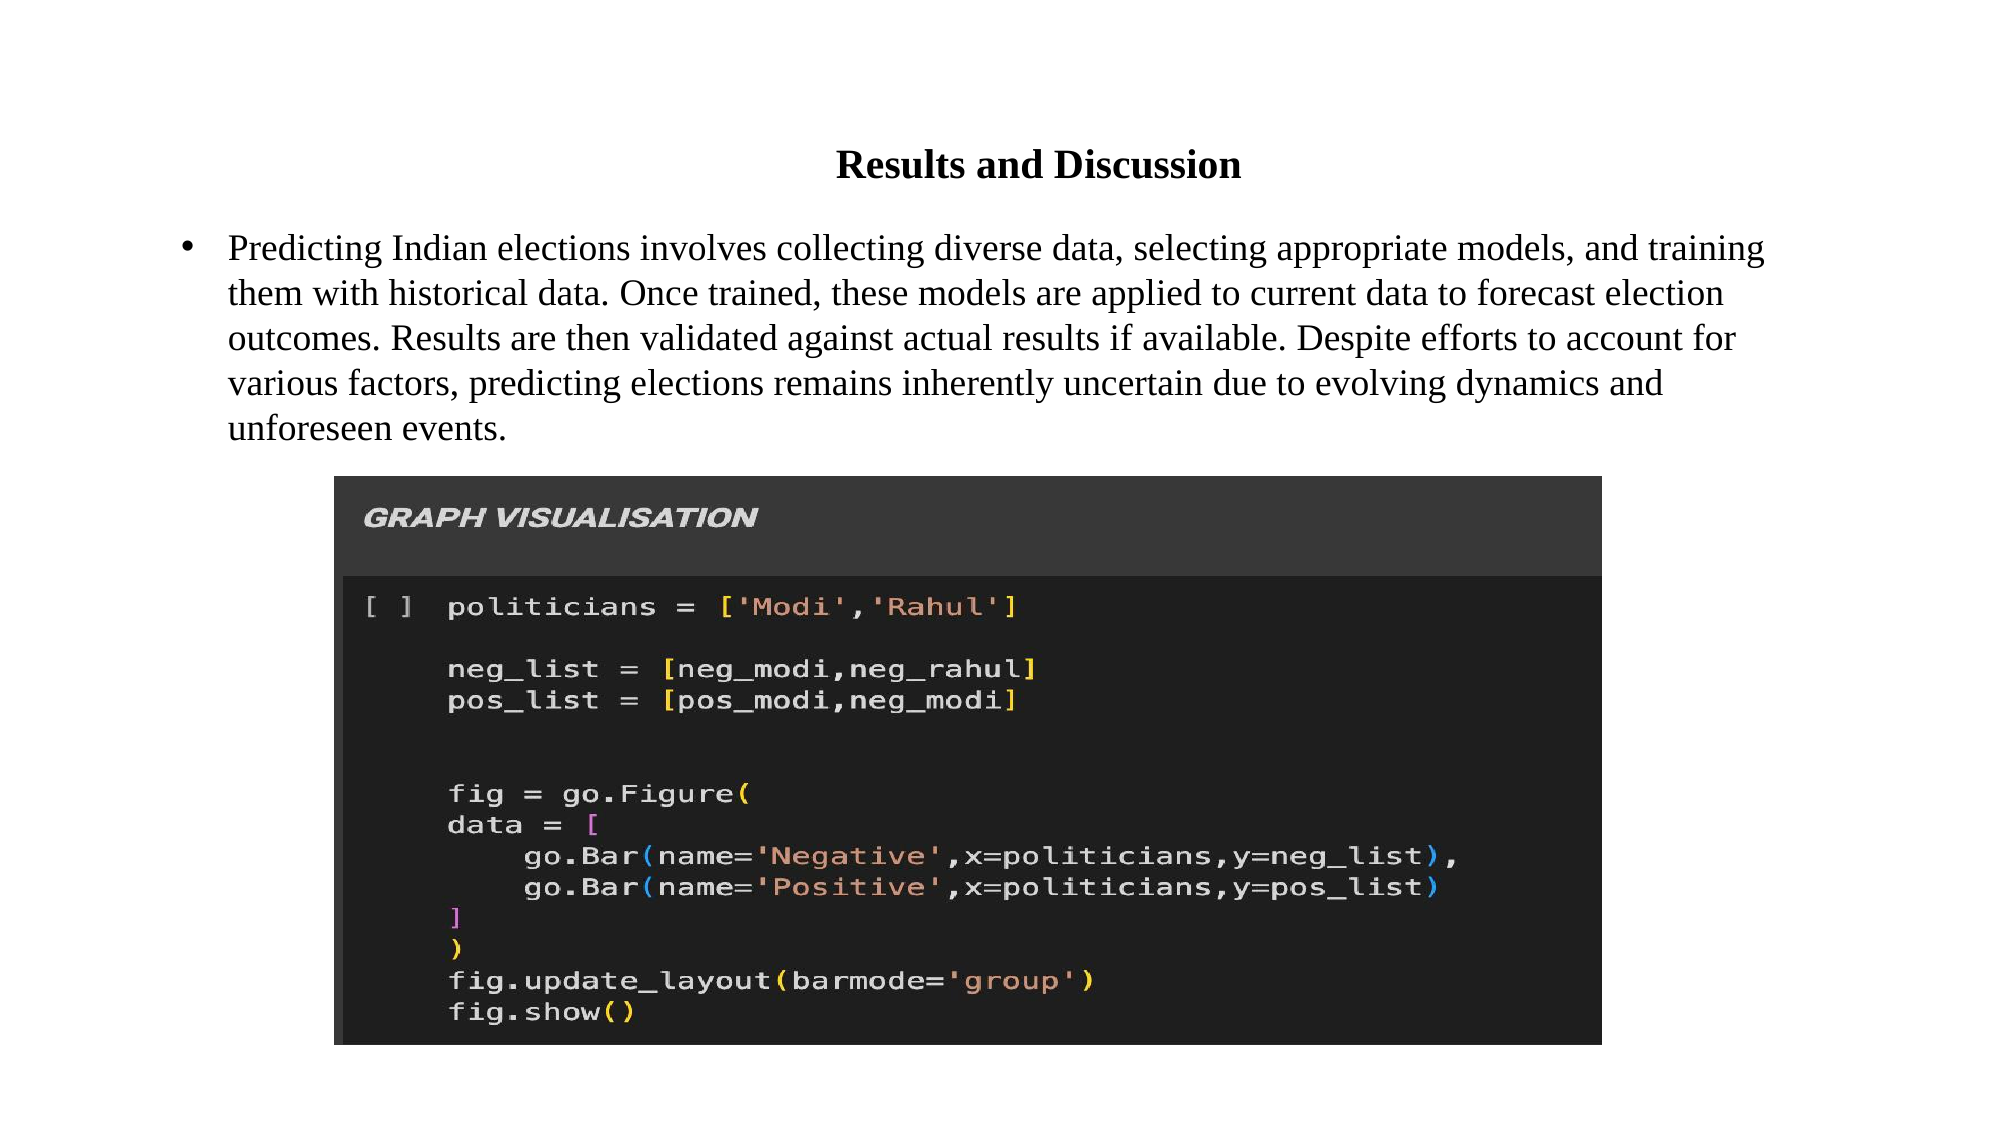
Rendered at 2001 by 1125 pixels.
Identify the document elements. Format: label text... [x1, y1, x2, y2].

picture [333, 476, 1603, 1046]
text_box Predicting Indian elections involves collecting diverse data, selecting appropriate models, and training them with historical data. Once trained, these models are applied to current data to forecast election outcomes. Results are then validated against actual results if available. Despite efforts to account for various factors, predicting elections remains inherently uncertain due to evolving dynamics and unforeseen events. [166, 215, 1834, 455]
text_box Results and Discussion [500, 79, 1500, 195]
